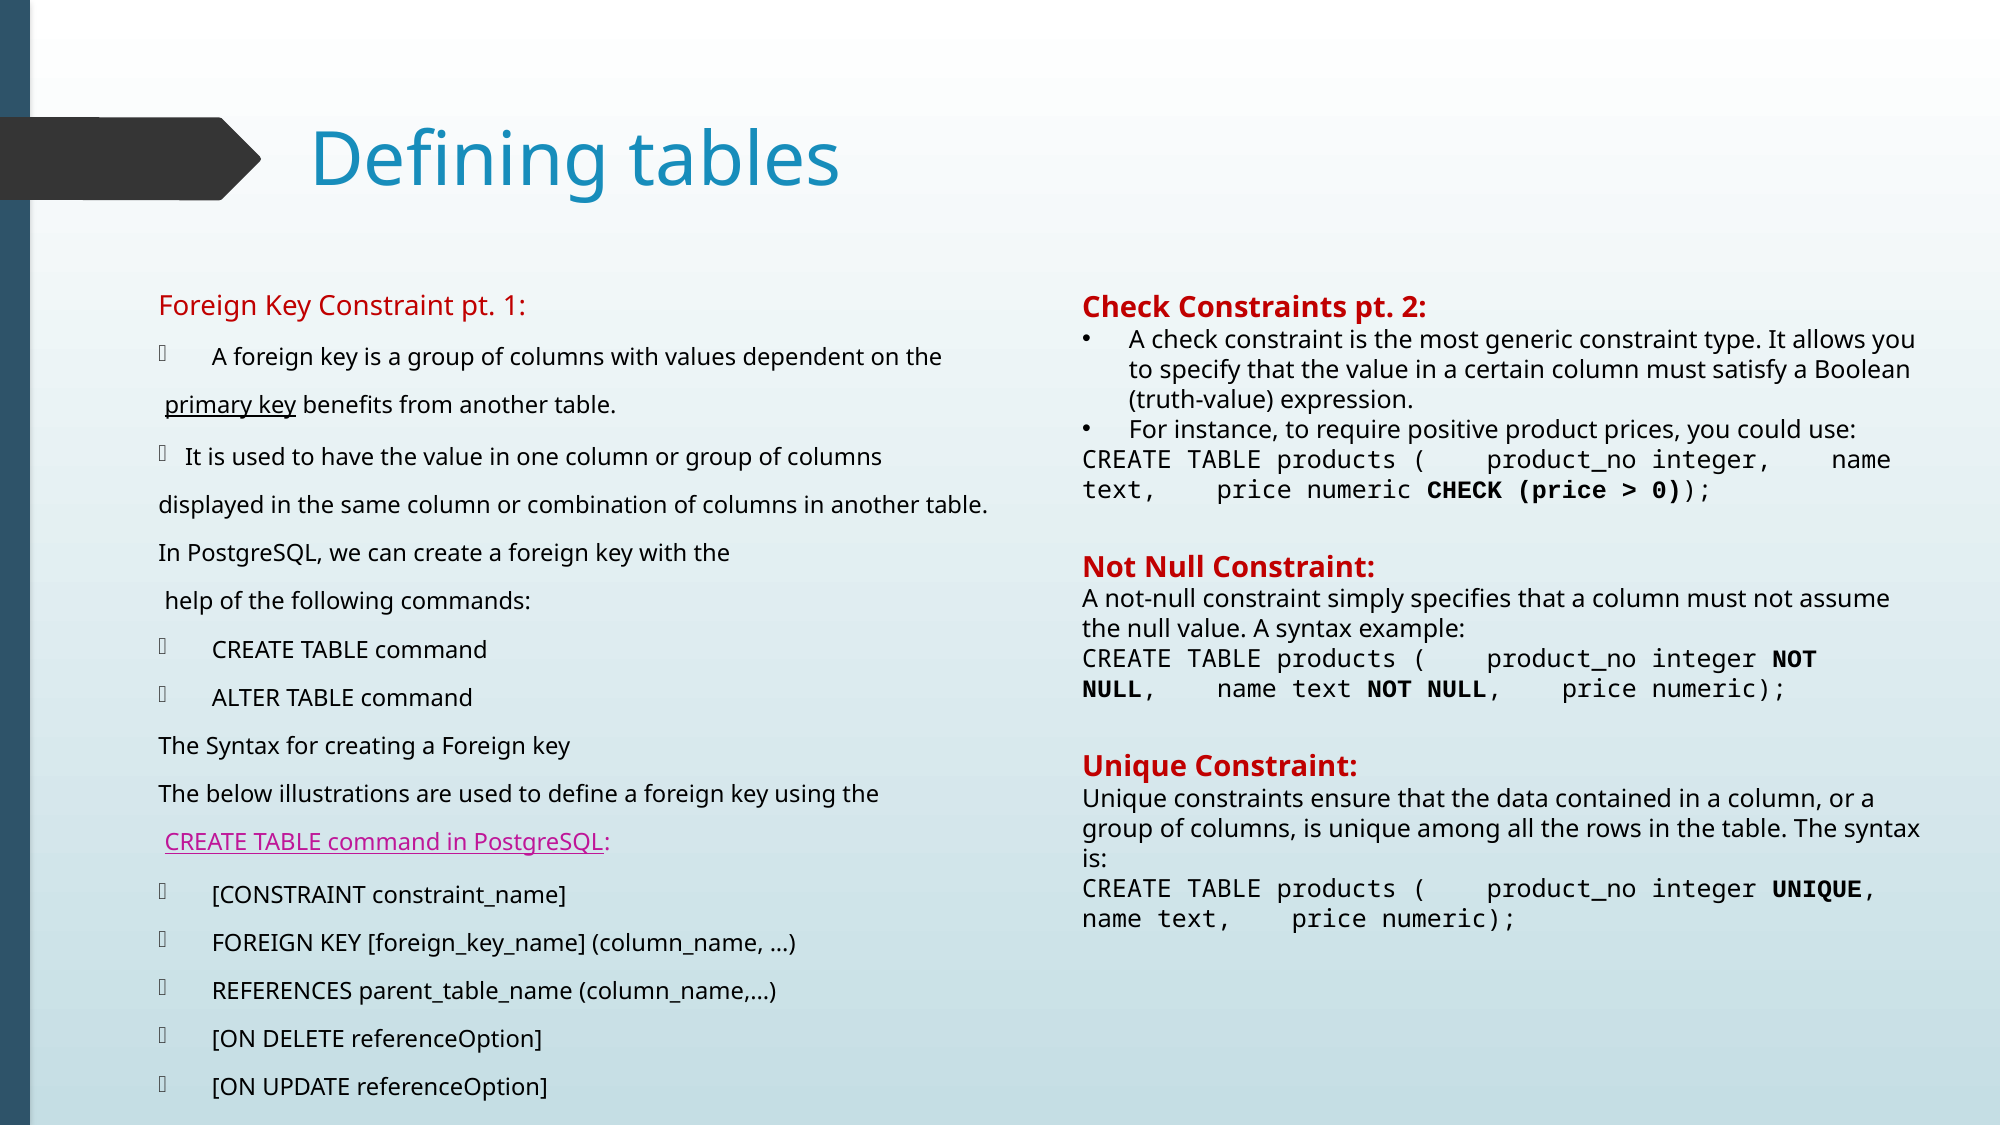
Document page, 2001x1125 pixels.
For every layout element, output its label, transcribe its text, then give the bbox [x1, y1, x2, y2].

text_box [0, 200, 31, 1125]
text_box [0, 117, 262, 201]
text_box [31, 0, 2000, 1125]
text_box Check Constraints pt. 2: A check constraint is the most generic constraint type. It allows you to specify that the value in a certain column must satisfy a Boolean (truth-value) expression. For instance, to require positive product prices, you could use: CREATE TABLE products ( product_no integer, name text, price numeric CHECK (price > 0)); Not Null Constraint: A not-null constraint simply specifies that a column must not assume the null value. A syntax example: CREATE TABLE products ( product_no integer NOT NULL, name text NOT NULL, price numeric); Unique Constraint: Unique constraints ensure that the data contained in a column, or a group of columns, is unique among all the rows in the table. The syntax is: CREATE TABLE products ( product_no integer UNIQUE, name text, price numeric); [1067, 280, 1944, 940]
text_box [0, 0, 31, 117]
list Foreign Key Constraint pt. 1: A foreign key is a group of columns with values dependent on the primary key benefits from another table. It is used to have the value in one column or group of columns displayed in the same column or combination of columns in another table. In PostgreSQL, we can create a foreign key with the help of the following commands: CREATE TABLE command ALTER TABLE command The Syntax for creating a Foreign key The below illustrations are used to define a foreign key using the CREATE TABLE command in PostgreSQL: [CONSTRAINT constraint_name] FOREIGN KEY [foreign_key_name] (column_name, ...) REFERENCES parent_table_name (column_name,...) [ON DELETE referenceOption] [ON UPDATE referenceOption] [143, 280, 1820, 1114]
title Defining tables [294, 102, 1888, 280]
